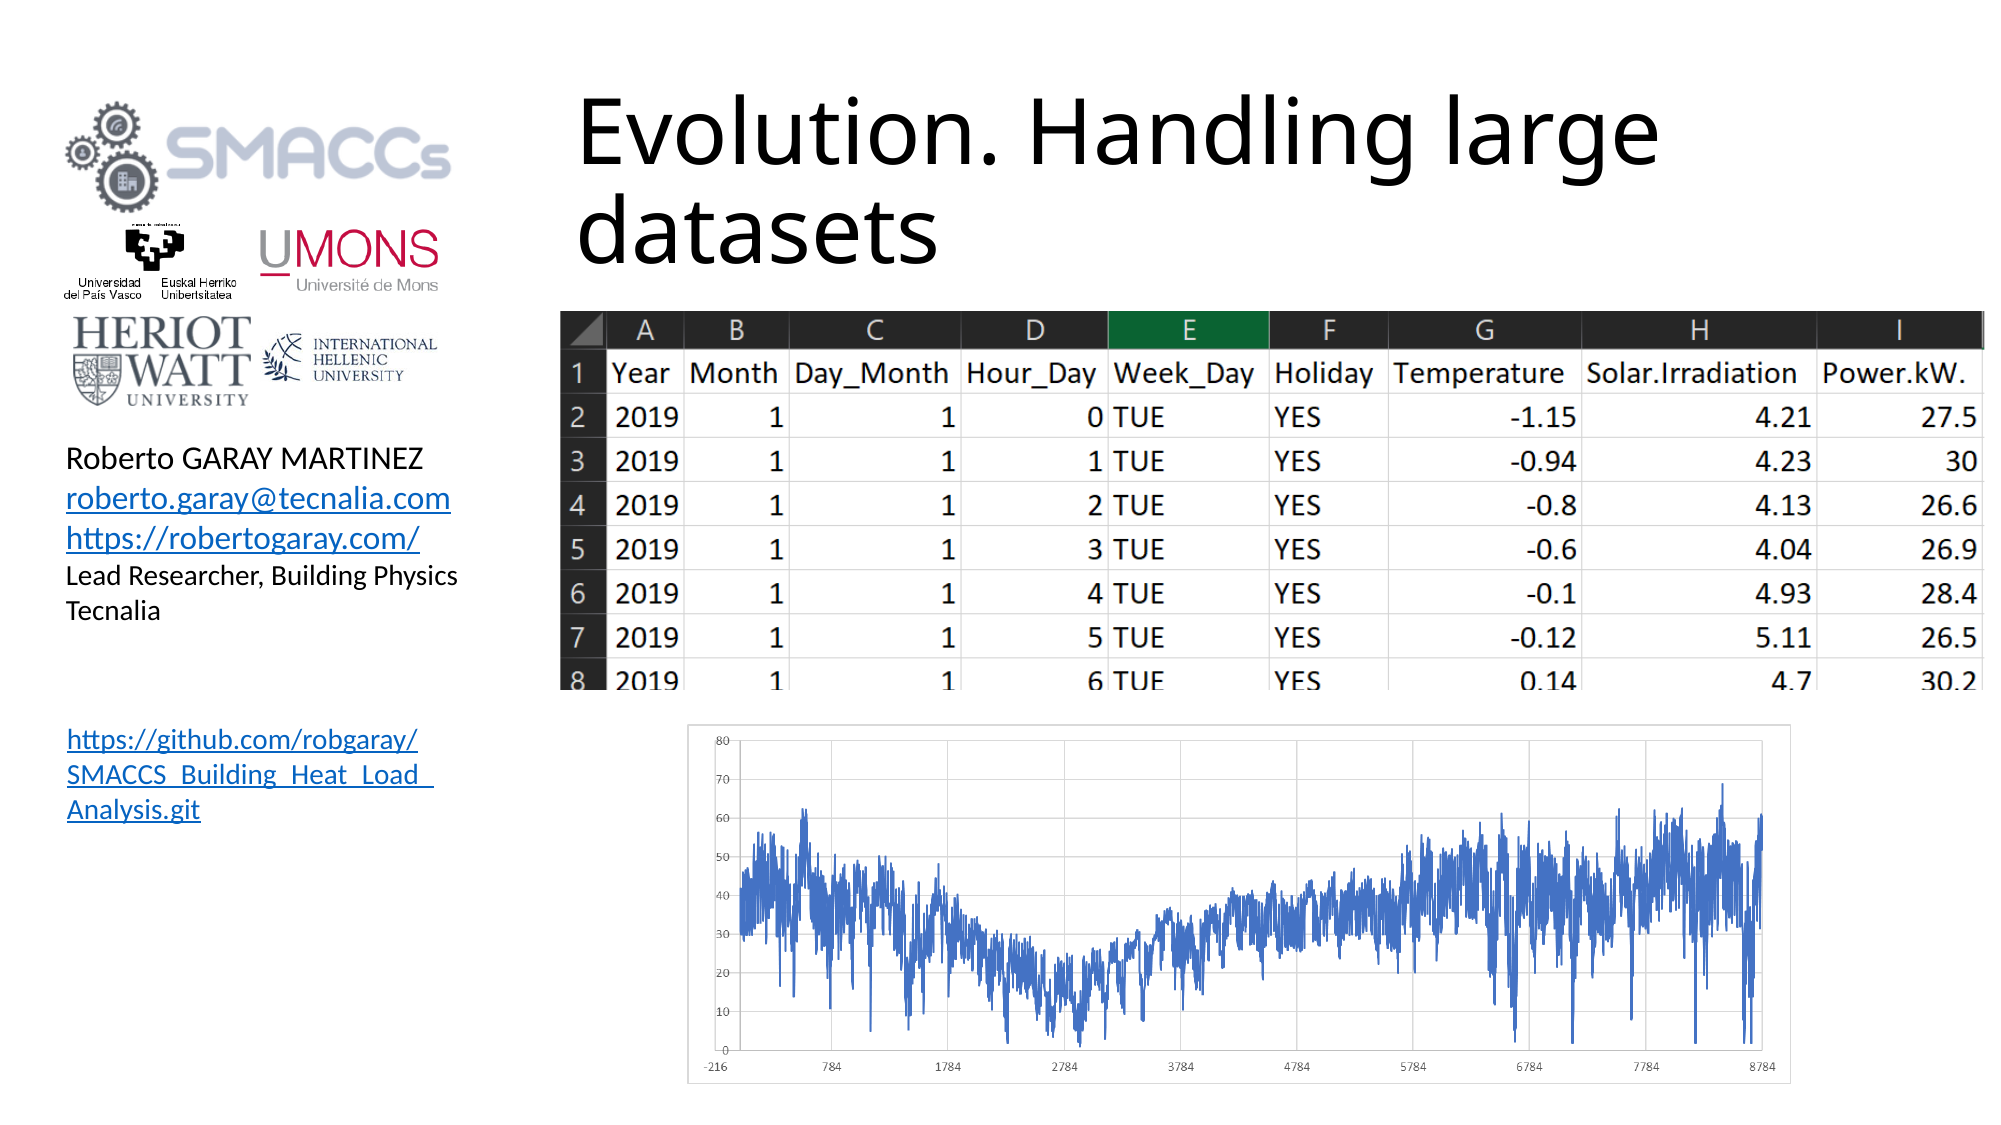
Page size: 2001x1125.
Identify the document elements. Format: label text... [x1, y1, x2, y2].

picture [260, 324, 438, 390]
picture [560, 311, 1985, 690]
picture [73, 316, 251, 406]
title Evolution. Handling large datasets [560, 91, 1863, 278]
picture [687, 724, 1791, 1084]
picture [260, 229, 438, 291]
picture [62, 218, 240, 307]
